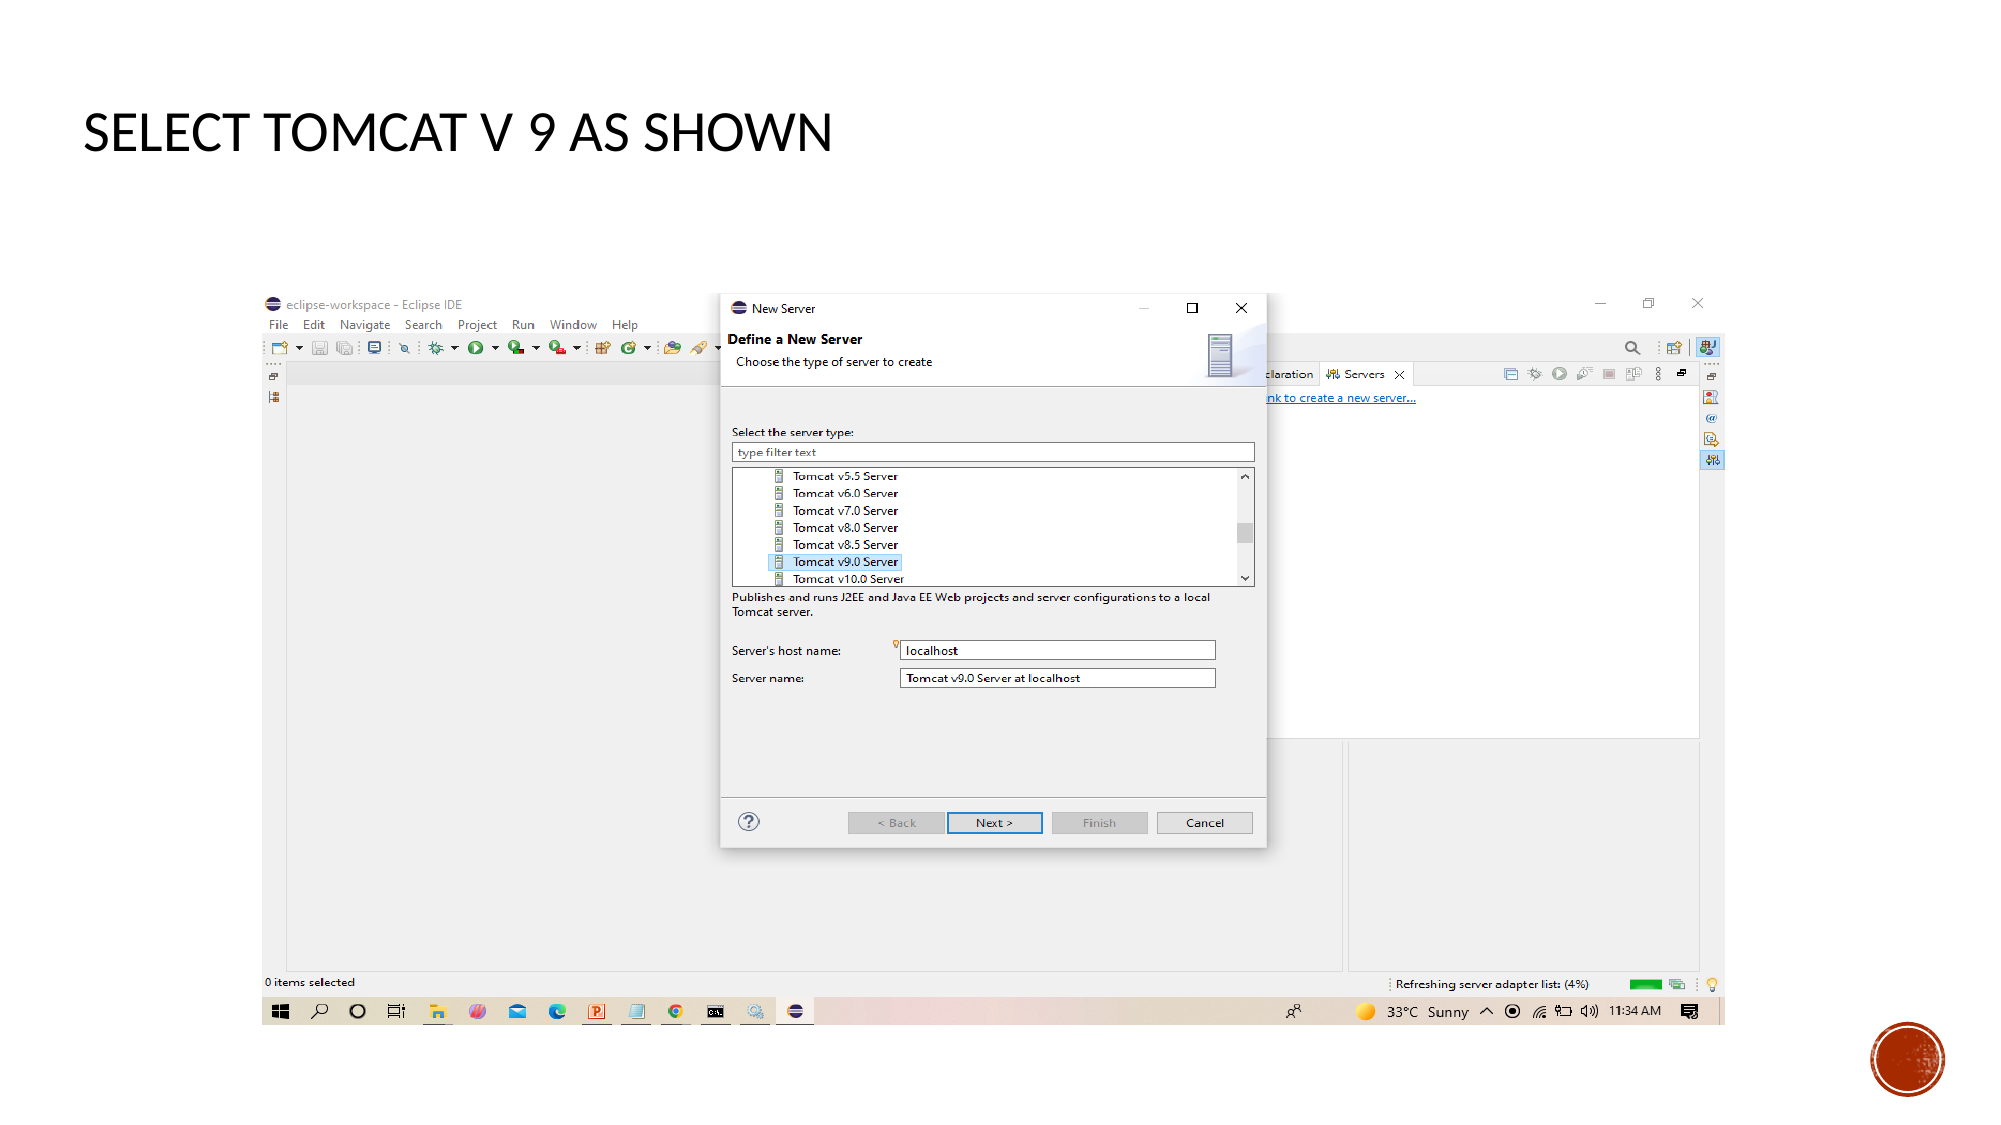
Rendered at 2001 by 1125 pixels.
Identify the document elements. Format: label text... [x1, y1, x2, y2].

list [268, 300, 1724, 1024]
title Select Tomcat V 9 as shown [68, 47, 1623, 171]
